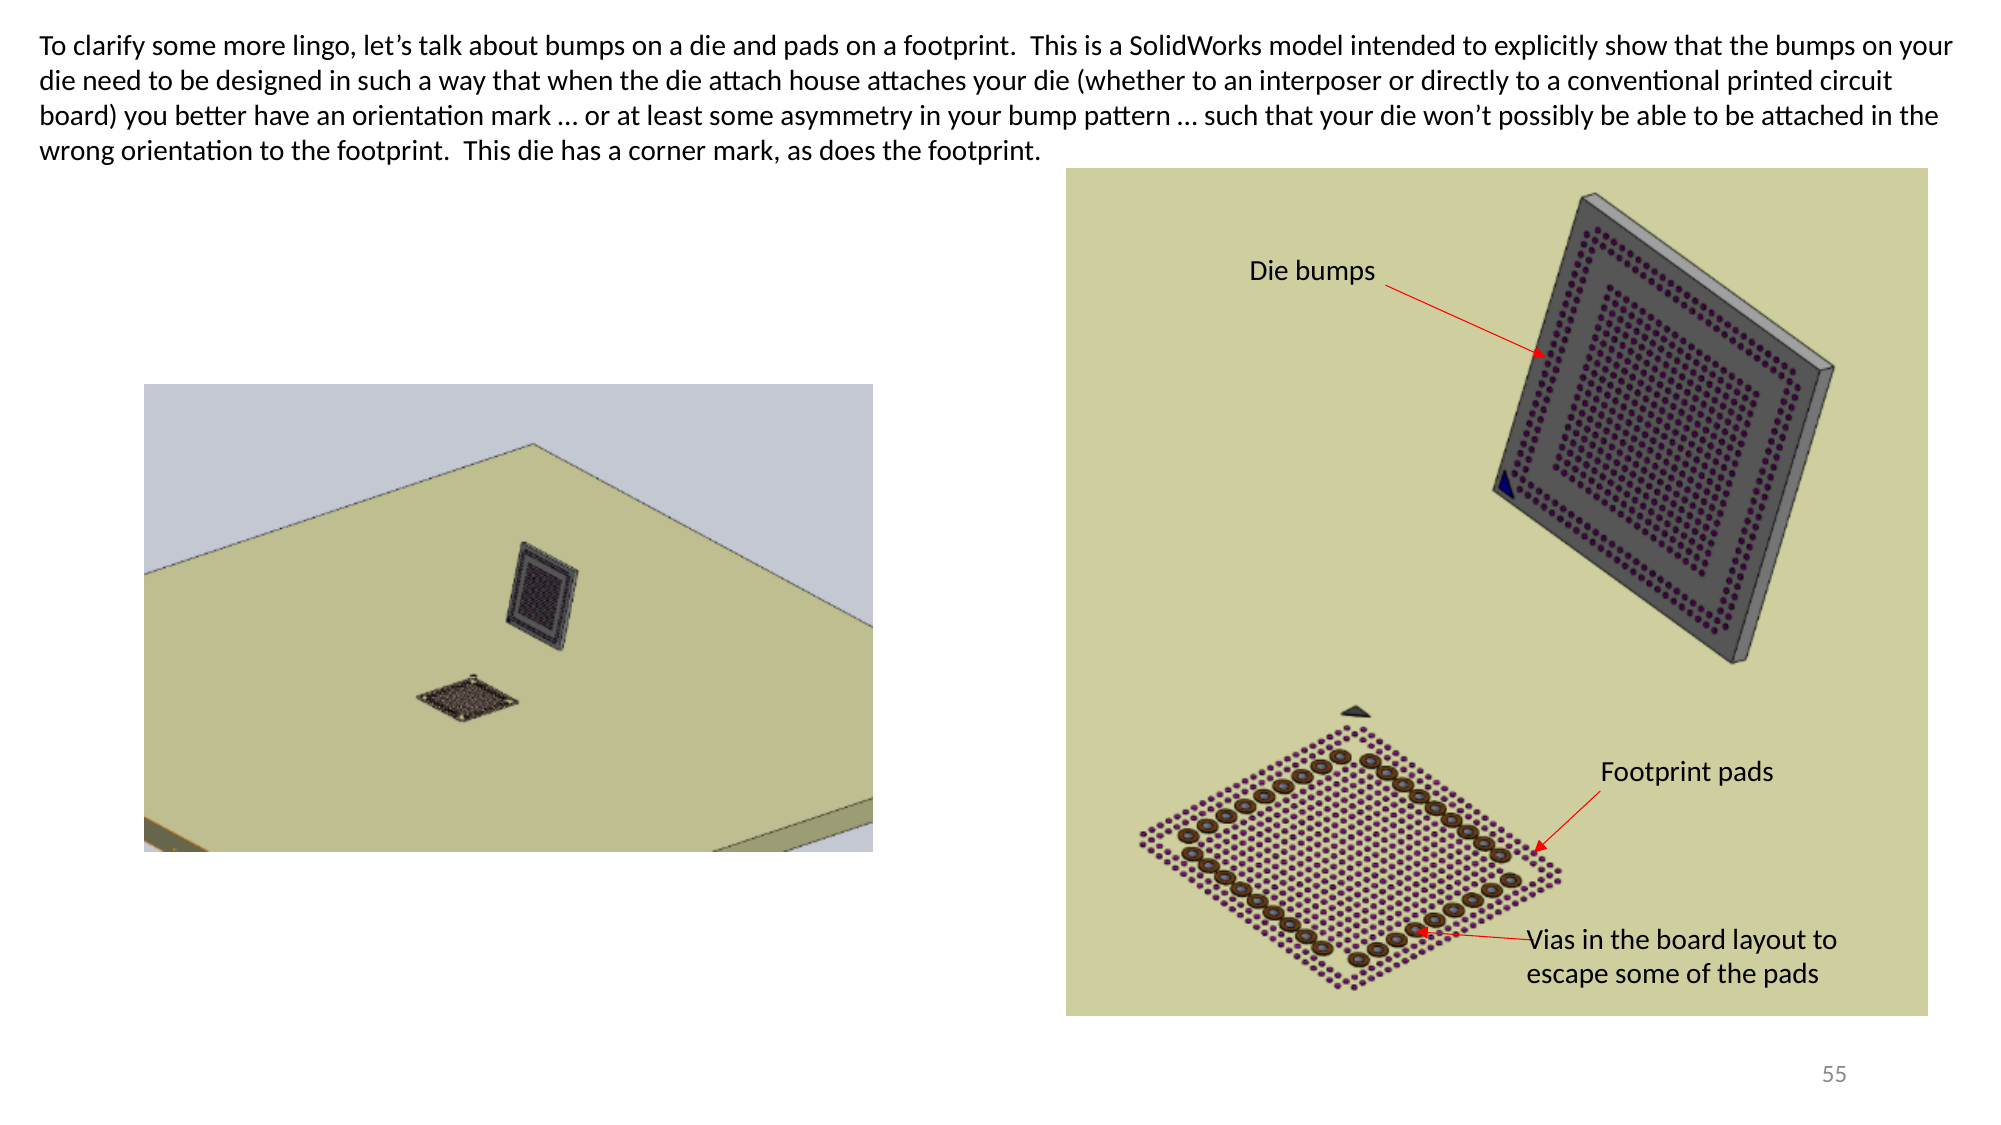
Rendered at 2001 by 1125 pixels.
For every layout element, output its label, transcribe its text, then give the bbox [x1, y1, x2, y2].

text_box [1415, 931, 1534, 941]
text_box To clarify some more lingo, let’s talk about bumps on a die and pads on a footprint. This is a SolidWorks model intended to explicitly show that the bumps on your die need to be designed in such a way that when the die attach house attaches your die (whether to an interposer or directly to a conventional printed circuit board) you better have an orientation mark … or at least some asymmetry in your bump pattern … such that your die won’t possibly be able to be attached in the wrong orientation to the footprint. This die has a corner mark, as does the footprint. [24, 18, 1979, 174]
picture [144, 384, 873, 852]
picture [1066, 168, 1928, 1016]
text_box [1534, 791, 1601, 853]
slide_number 55 [1412, 1042, 1863, 1103]
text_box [1385, 285, 1546, 358]
